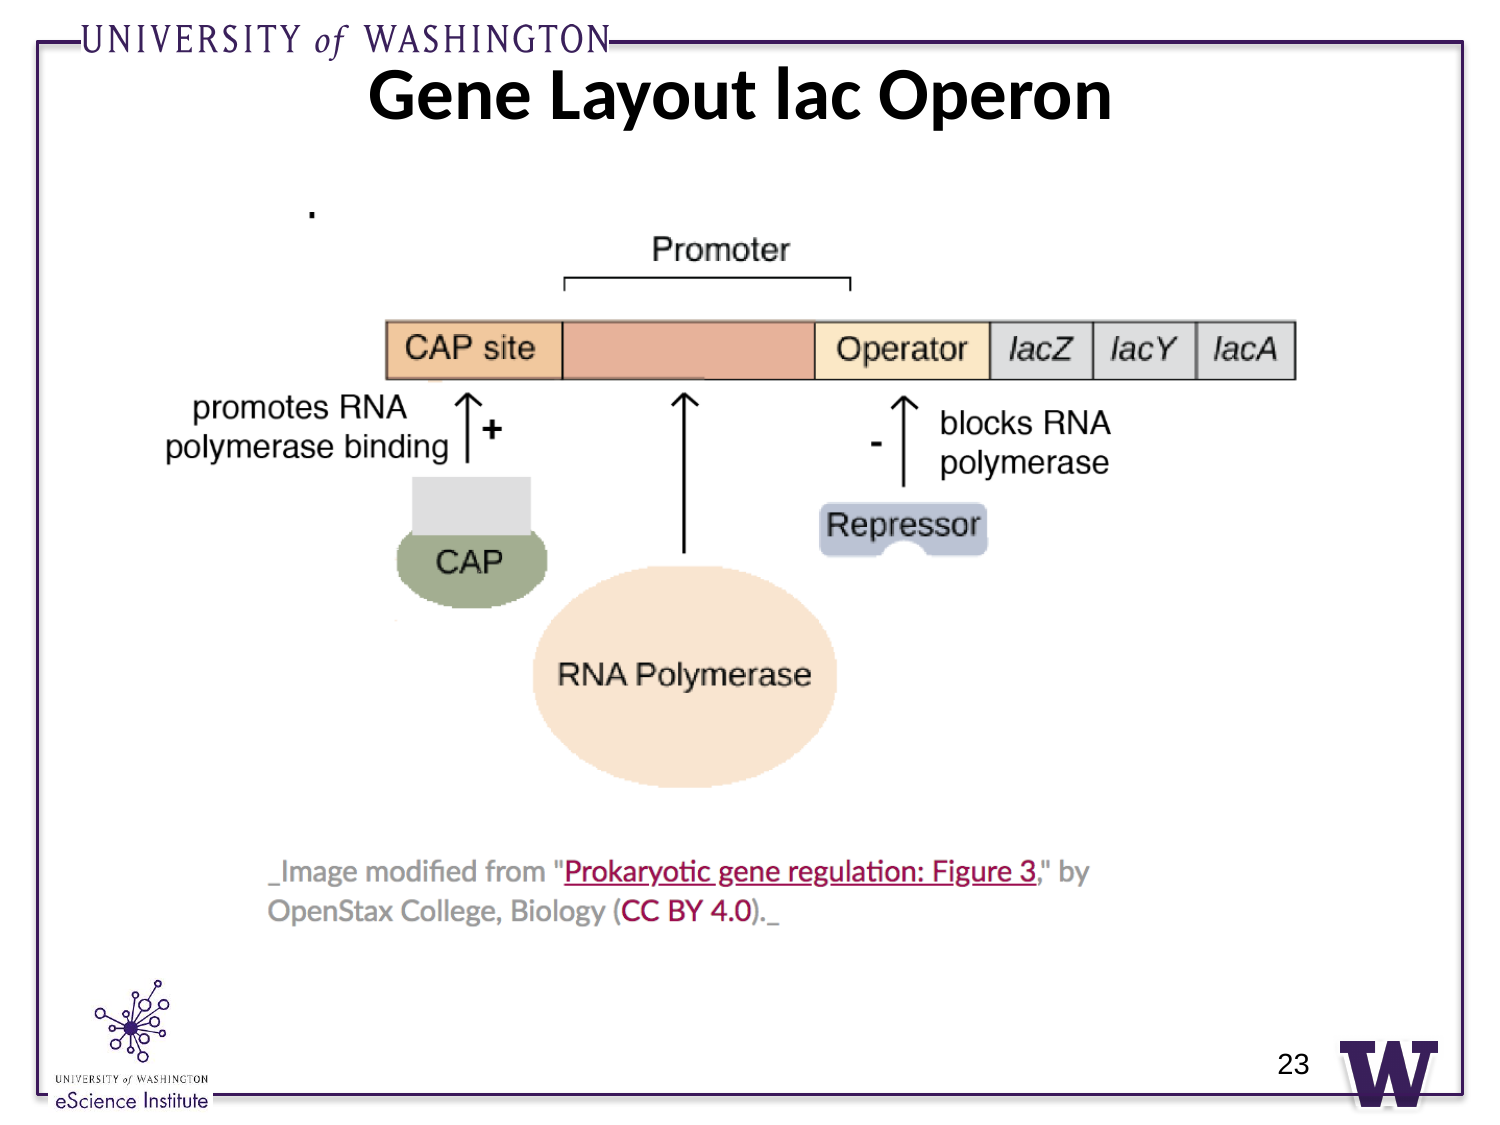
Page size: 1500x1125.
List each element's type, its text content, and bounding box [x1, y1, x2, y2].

picture [81, 24, 609, 37]
title Gene Layout lac Operon [75, 37, 1425, 175]
picture [48, 978, 213, 1113]
picture [1340, 1096, 1438, 1107]
picture [1350, 1041, 1438, 1093]
picture [112, 212, 1305, 940]
slide_number 23 [1262, 1037, 1350, 1098]
